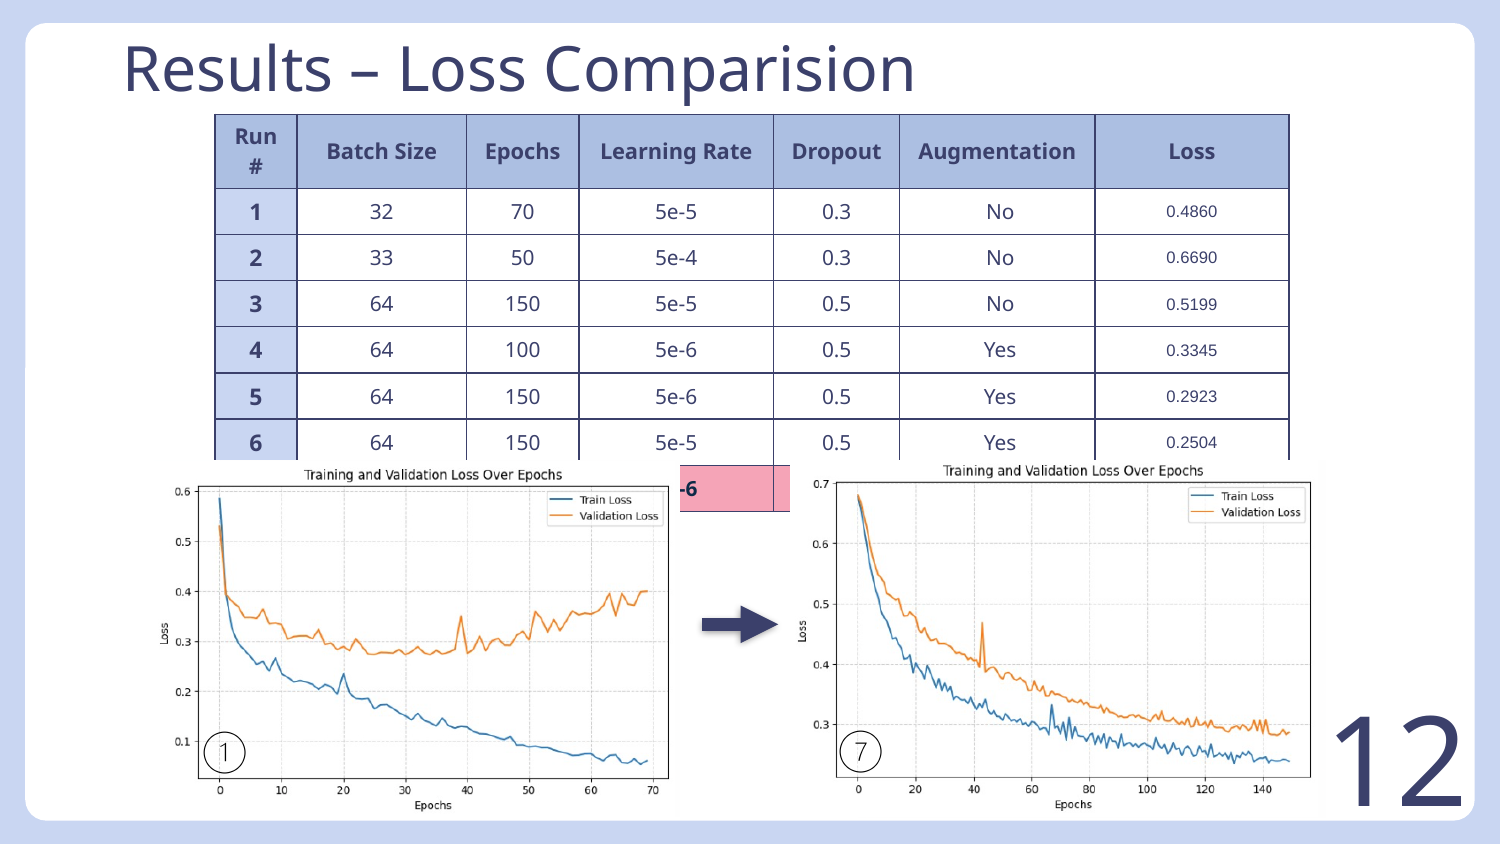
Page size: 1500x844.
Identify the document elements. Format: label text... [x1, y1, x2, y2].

table_header Dropout [774, 115, 899, 188]
table_header Run # [216, 115, 296, 188]
table_cell 0.5199 [1096, 281, 1288, 326]
table_header Epochs [467, 115, 578, 188]
table_cell 0.5 [774, 327, 899, 372]
table_cell Yes [900, 374, 1094, 418]
picture [789, 460, 1327, 818]
table_cell 5e-4 [580, 235, 773, 280]
table_cell 100 [467, 327, 578, 372]
table_cell 5e-5 [580, 281, 773, 326]
table_cell 64 [298, 281, 466, 326]
table_cell 0.5 [774, 281, 899, 326]
table_cell 33 [298, 235, 466, 280]
table_cell Yes [900, 420, 1094, 459]
table_cell 5e-6 [580, 327, 773, 372]
table_cell 0.3345 [1096, 327, 1288, 372]
table_cell 6 [216, 420, 296, 459]
table_cell 3 [216, 281, 296, 326]
table_cell 5e-5 [580, 189, 773, 234]
table_header Batch Size [298, 115, 466, 188]
table_cell No [900, 281, 1094, 326]
picture [153, 460, 681, 817]
table_cell No [900, 189, 1094, 234]
table_header Loss [1096, 115, 1288, 188]
table_cell 2 [216, 235, 296, 280]
table_cell 0.2923 [1096, 374, 1288, 418]
table_cell 70 [467, 189, 578, 234]
table_cell 150 [467, 281, 578, 326]
table_cell 64 [298, 420, 466, 459]
table_cell 64 [298, 327, 466, 372]
table_cell No [900, 235, 1094, 280]
table_cell 5e-6 [580, 374, 773, 418]
table_cell 4 [216, 327, 296, 372]
table_cell Yes [900, 327, 1094, 372]
table_header Augmentation [900, 115, 1094, 188]
table_cell 32 [298, 189, 466, 234]
title Results – Loss Comparision [107, 13, 1371, 108]
table_cell 150 [467, 420, 578, 459]
table_cell 5 [216, 374, 296, 418]
table_header Learning Rate [580, 115, 773, 188]
table_cell 0.3 [774, 189, 899, 234]
table_cell 0.2504 [1096, 420, 1288, 459]
table_cell 0.5 [774, 420, 899, 465]
table_cell 0.3 [774, 235, 899, 280]
table_cell 5e-5 [580, 420, 773, 465]
table_cell 0.45 [774, 466, 784, 511]
text_box 12 [1331, 710, 1500, 804]
table_cell 0.5 [774, 374, 899, 418]
table_cell 0.6690 [1096, 235, 1288, 280]
table_cell 0.4860 [1096, 189, 1288, 234]
table_cell 50 [467, 235, 578, 280]
table_cell 150 [467, 374, 578, 418]
table_cell 64 [298, 374, 466, 418]
table_cell 5e-6 [684, 466, 773, 511]
table_cell 1 [216, 189, 296, 234]
